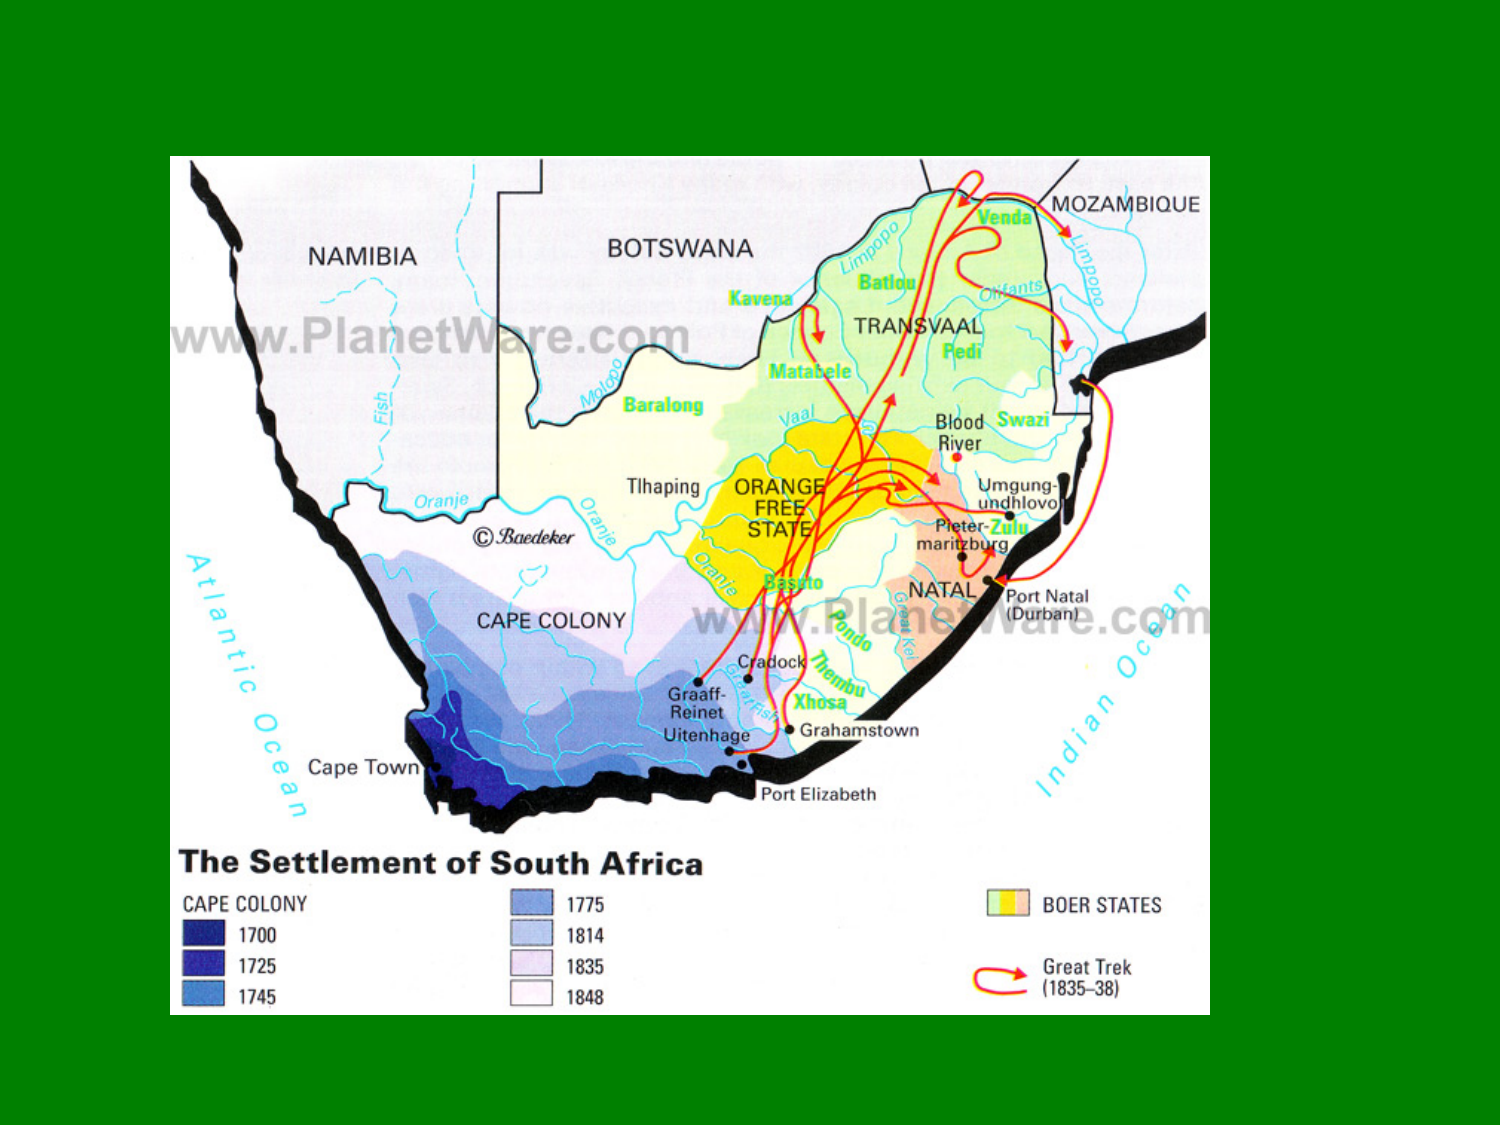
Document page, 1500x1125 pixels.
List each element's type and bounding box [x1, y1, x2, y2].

list [0, 156, 1470, 1015]
